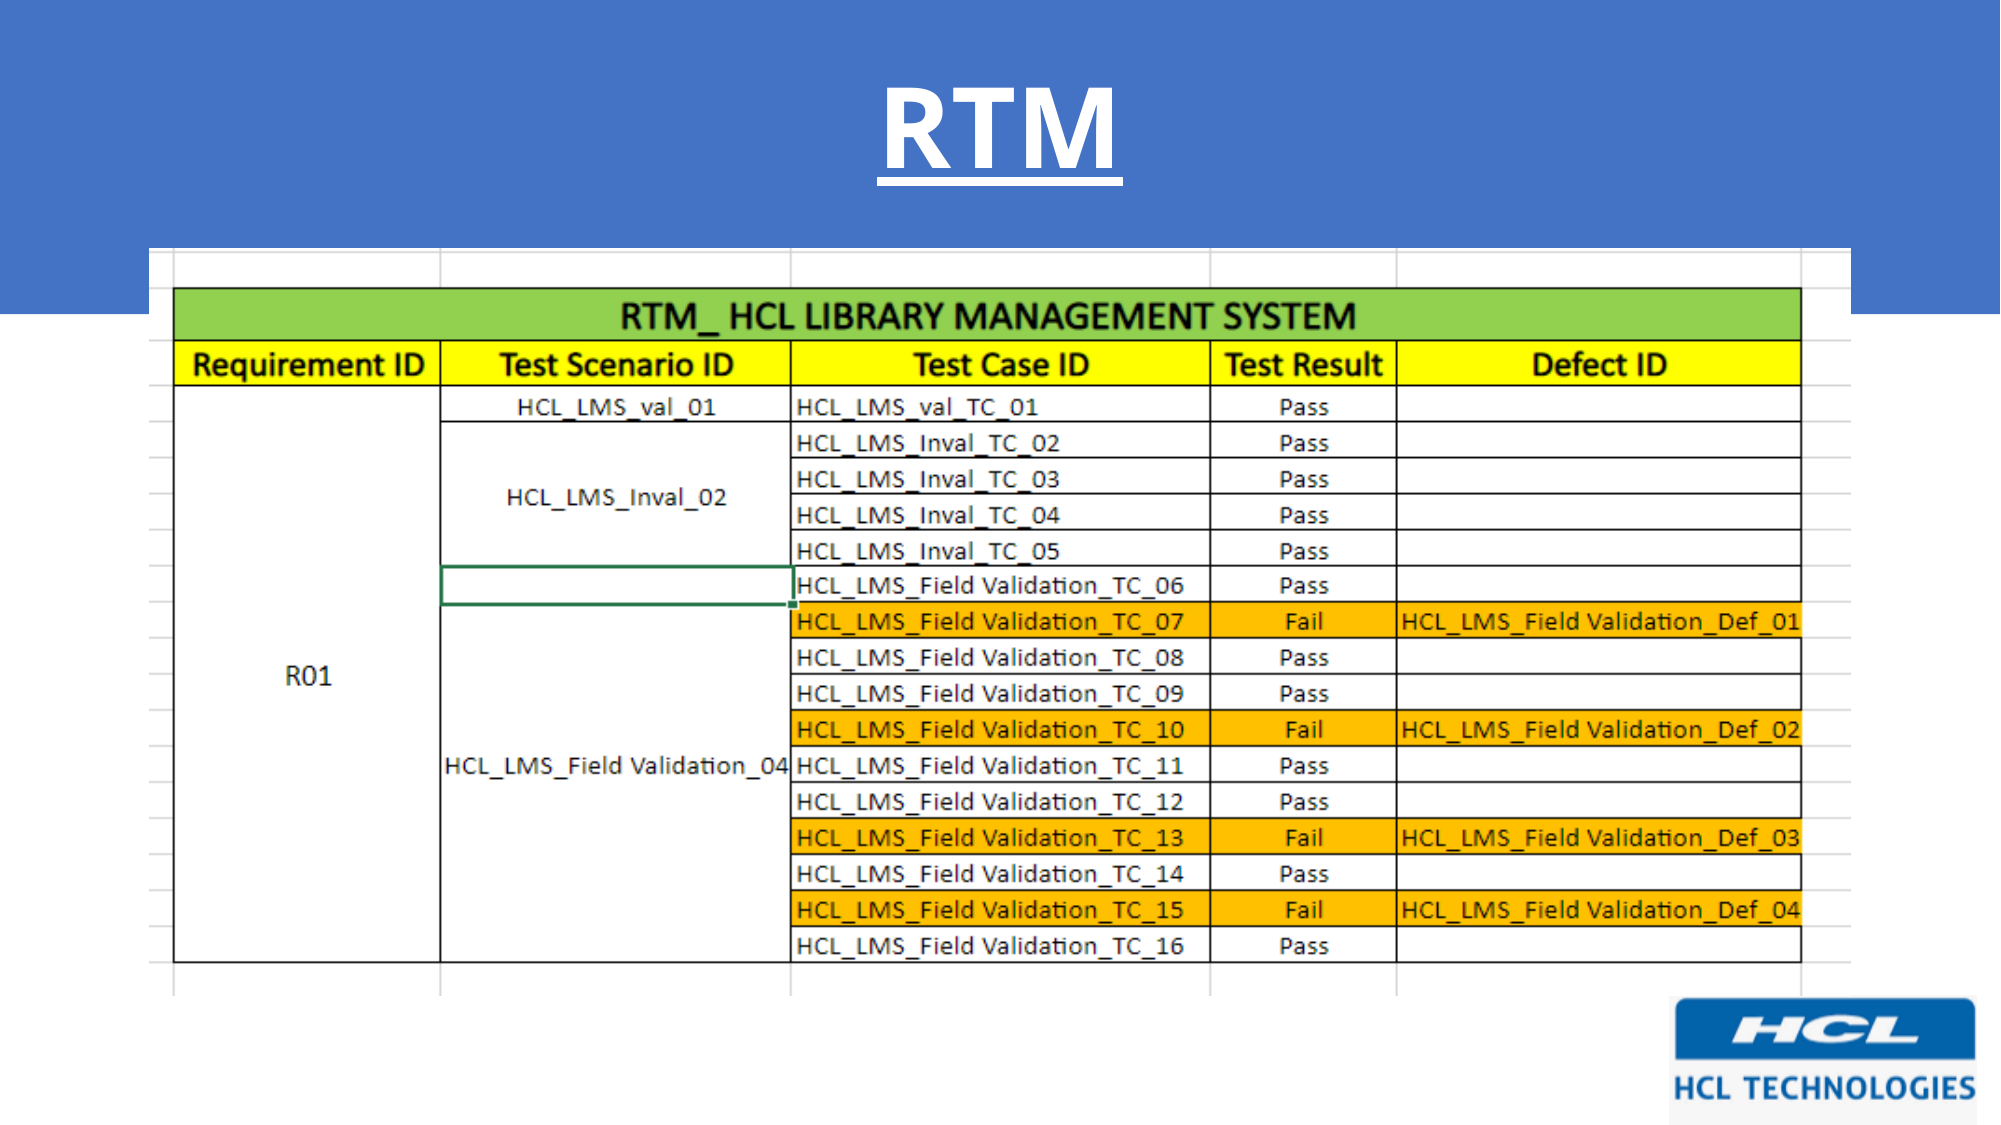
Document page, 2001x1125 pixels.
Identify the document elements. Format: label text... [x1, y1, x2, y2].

text_box [0, 0, 2000, 315]
picture [149, 248, 1977, 1125]
title RTM [137, 47, 1863, 201]
